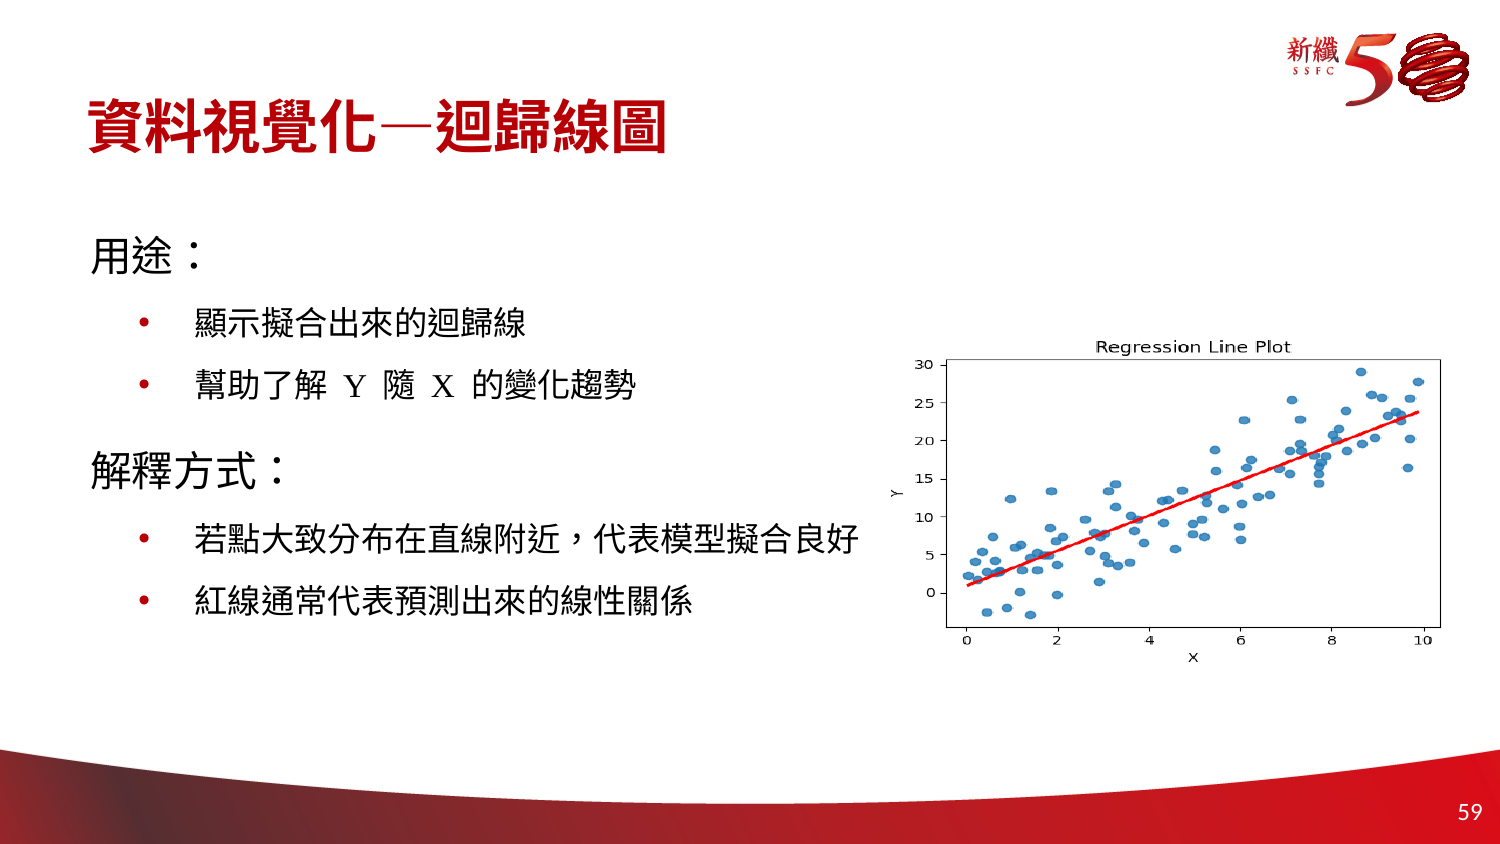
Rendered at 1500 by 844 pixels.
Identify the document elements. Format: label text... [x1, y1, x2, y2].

picture [0, 0, 1500, 844]
title 資料視覺化—迴歸線圖 [75, 58, 1425, 196]
slide_number 58 [1156, 788, 1495, 833]
list 用途： 顯示擬合出來的迴歸線 幫助了解 Y 隨 X 的變化趨勢 解釋方式： 若點大致分布在直線附近，代表模型擬合良好 紅線通常代表預測出來的線性關係 [75, 196, 1425, 754]
